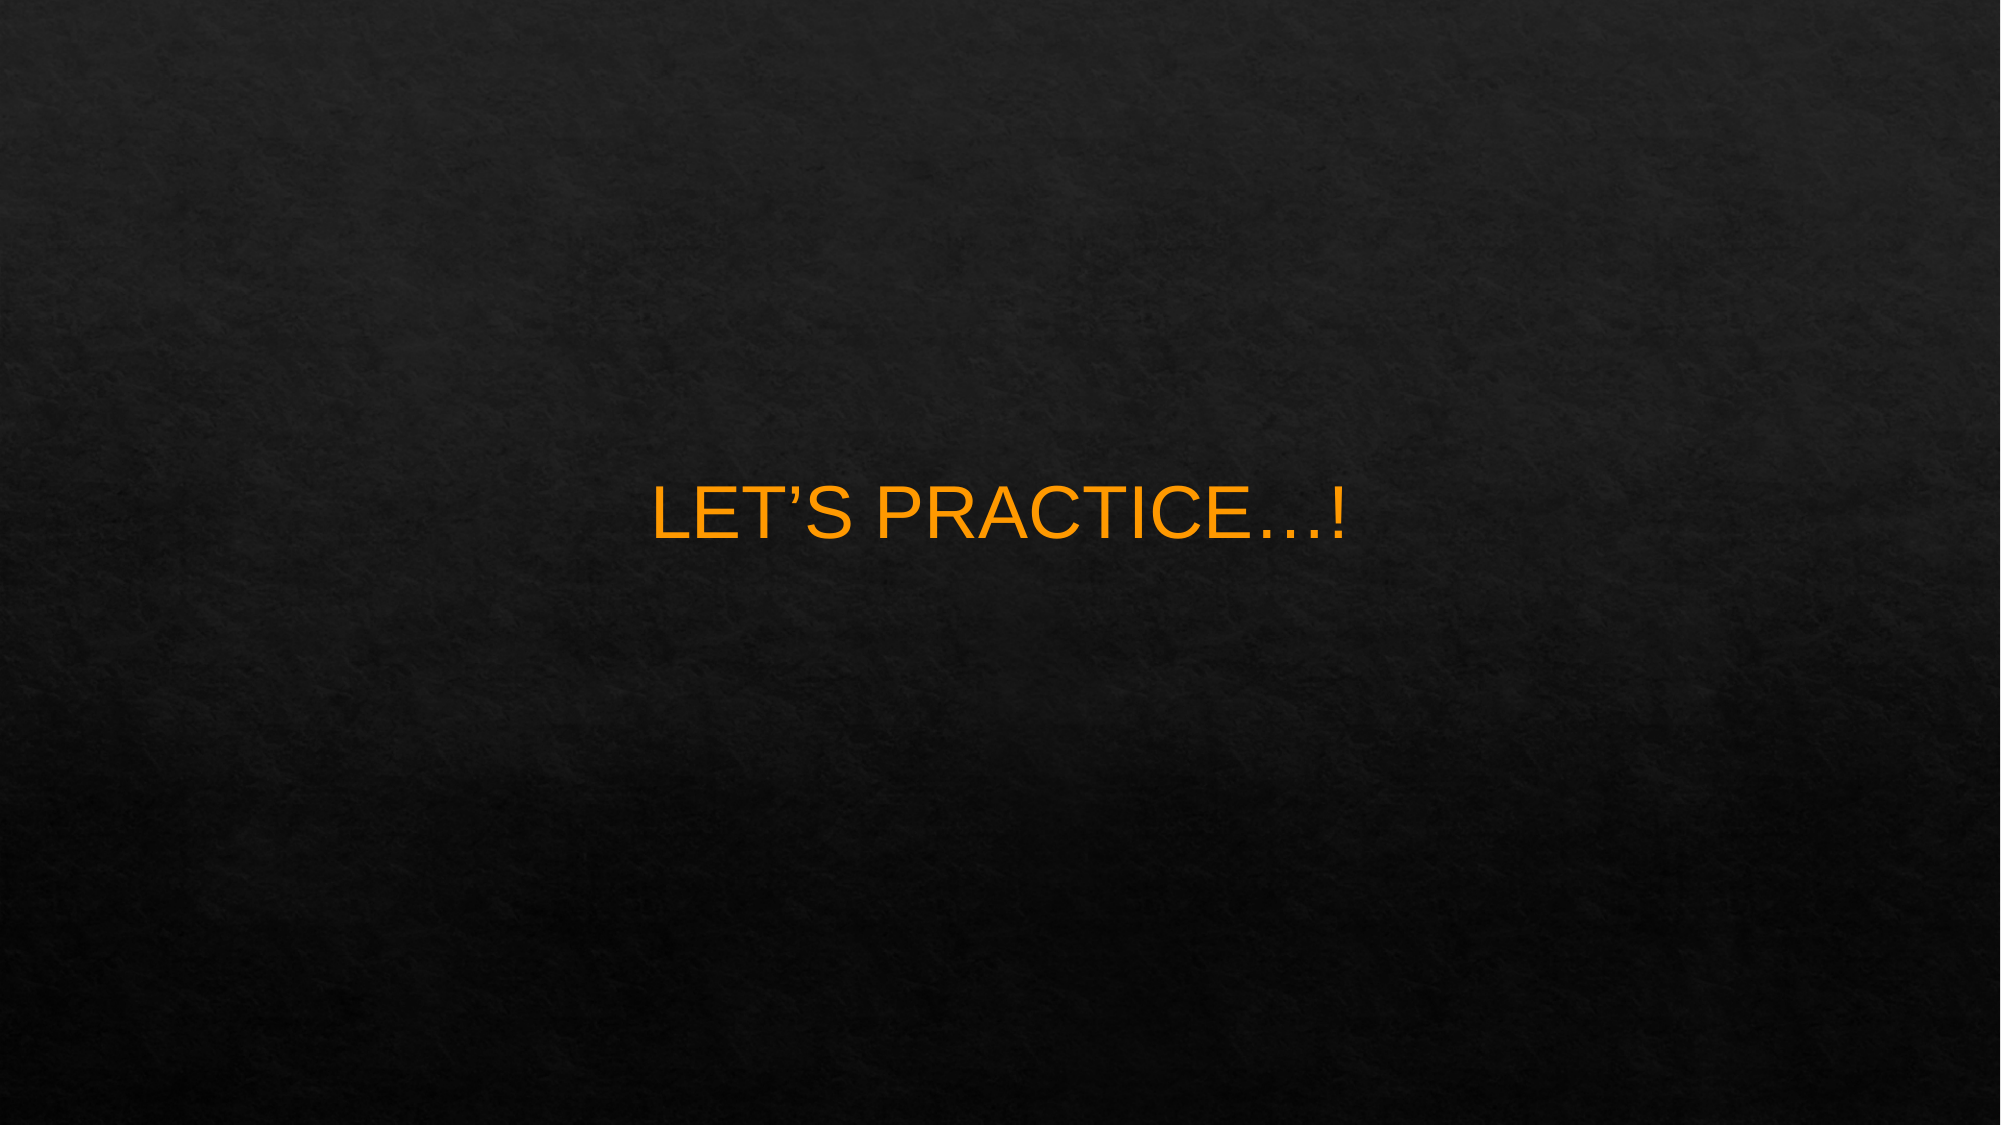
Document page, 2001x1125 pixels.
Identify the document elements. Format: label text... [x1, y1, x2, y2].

picture [0, 0, 2001, 1125]
text_box LET’S PRACTICE…! [447, 456, 1553, 562]
